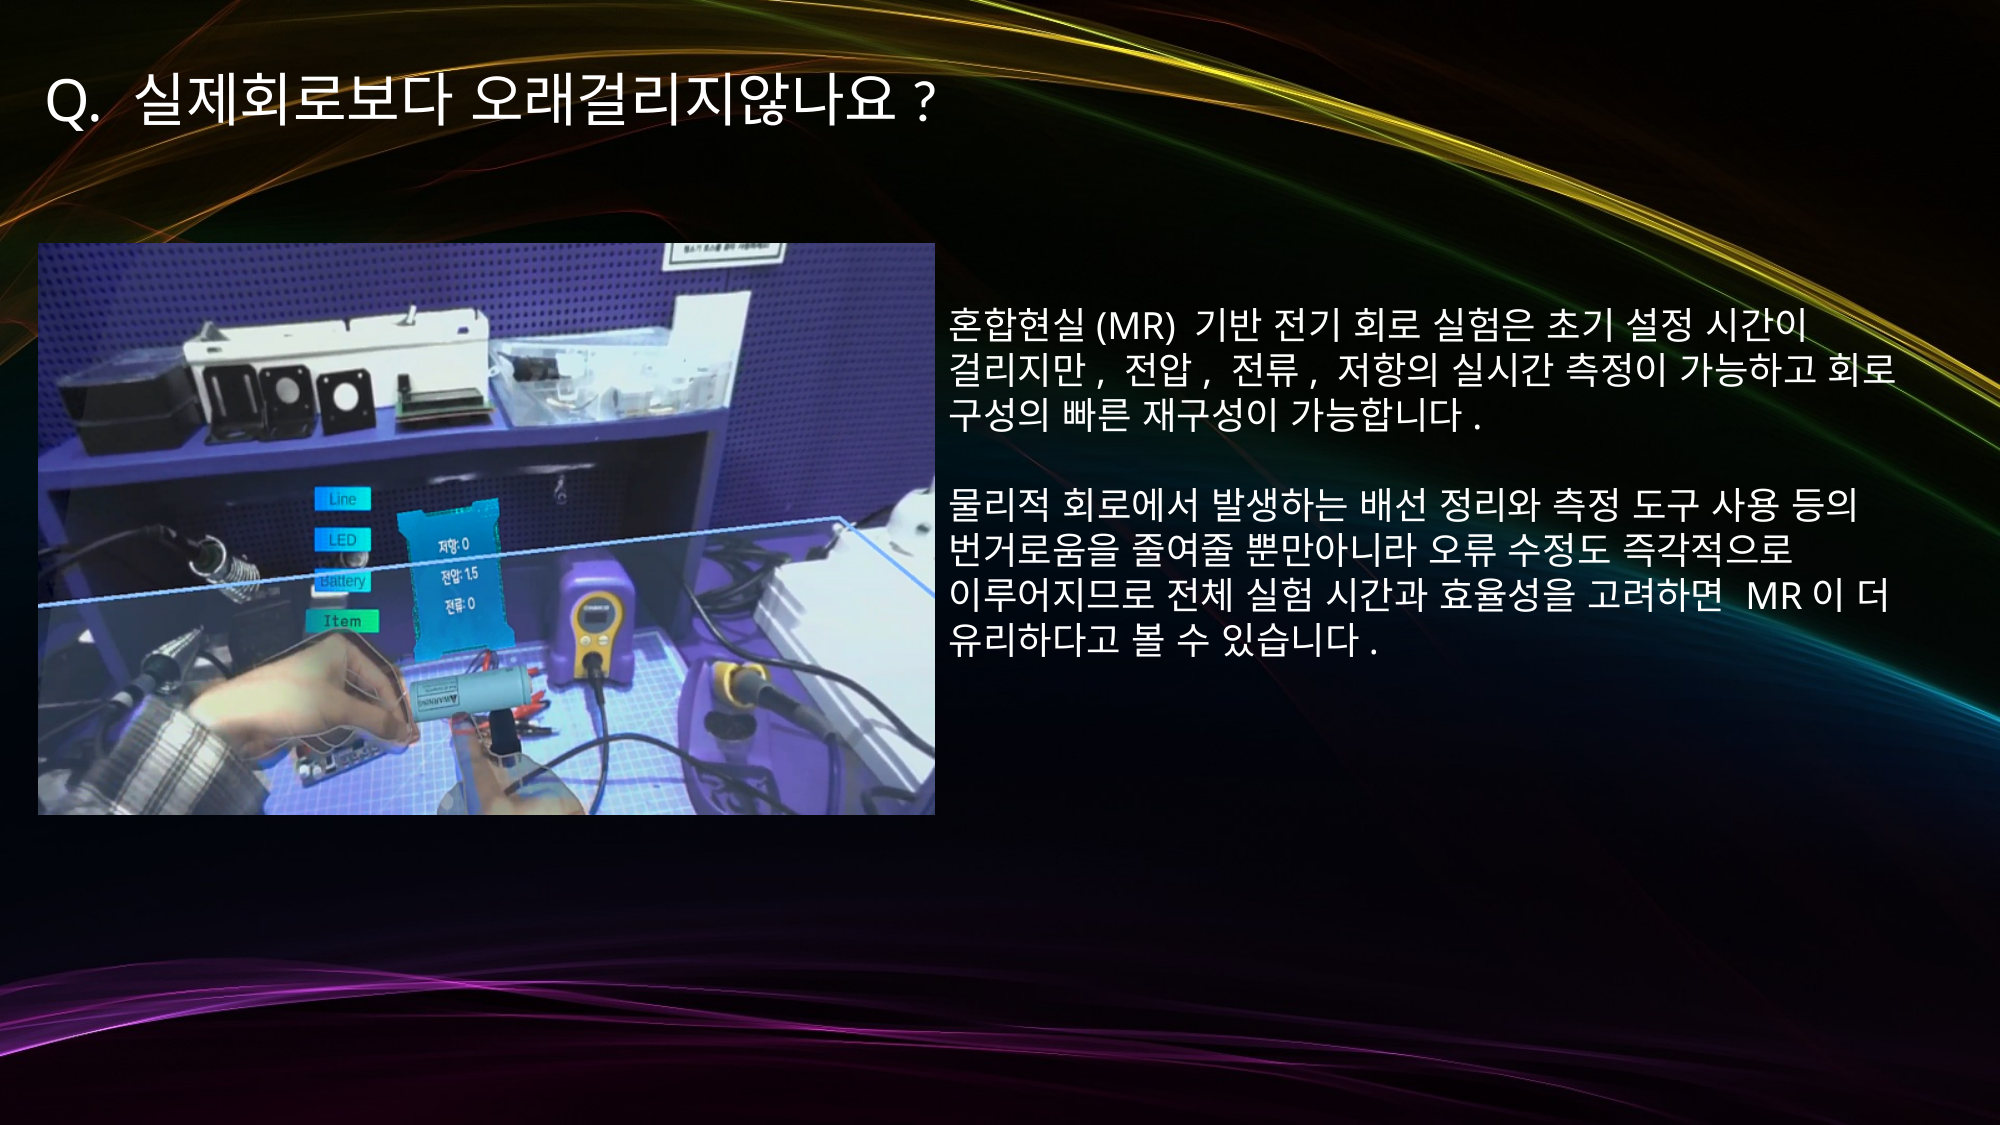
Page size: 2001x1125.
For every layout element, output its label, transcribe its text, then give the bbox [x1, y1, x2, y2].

picture [0, 0, 2000, 1125]
text_box 혼합현실(MR) 기반 전기 회로 실험은 초기 설정 시간이 걸리지만, 전압, 전류, 저항의 실시간 측정이 가능하고 회로 구성의 빠른 재구성이 가능합니다. 물리적 회로에서 발생하는 배선 정리와 측정 도구 사용 등의 번거로움을 줄여줄 뿐만아니라 오류 수정도 즉각적으로 이루어지므로 전체 실험 시간과 효율성을 고려하면 MR이 더 유리하다고 볼 수 있습니다. [935, 294, 1962, 670]
text_box Q. 실제회로보다 오래걸리지않나요? [29, 56, 1172, 141]
